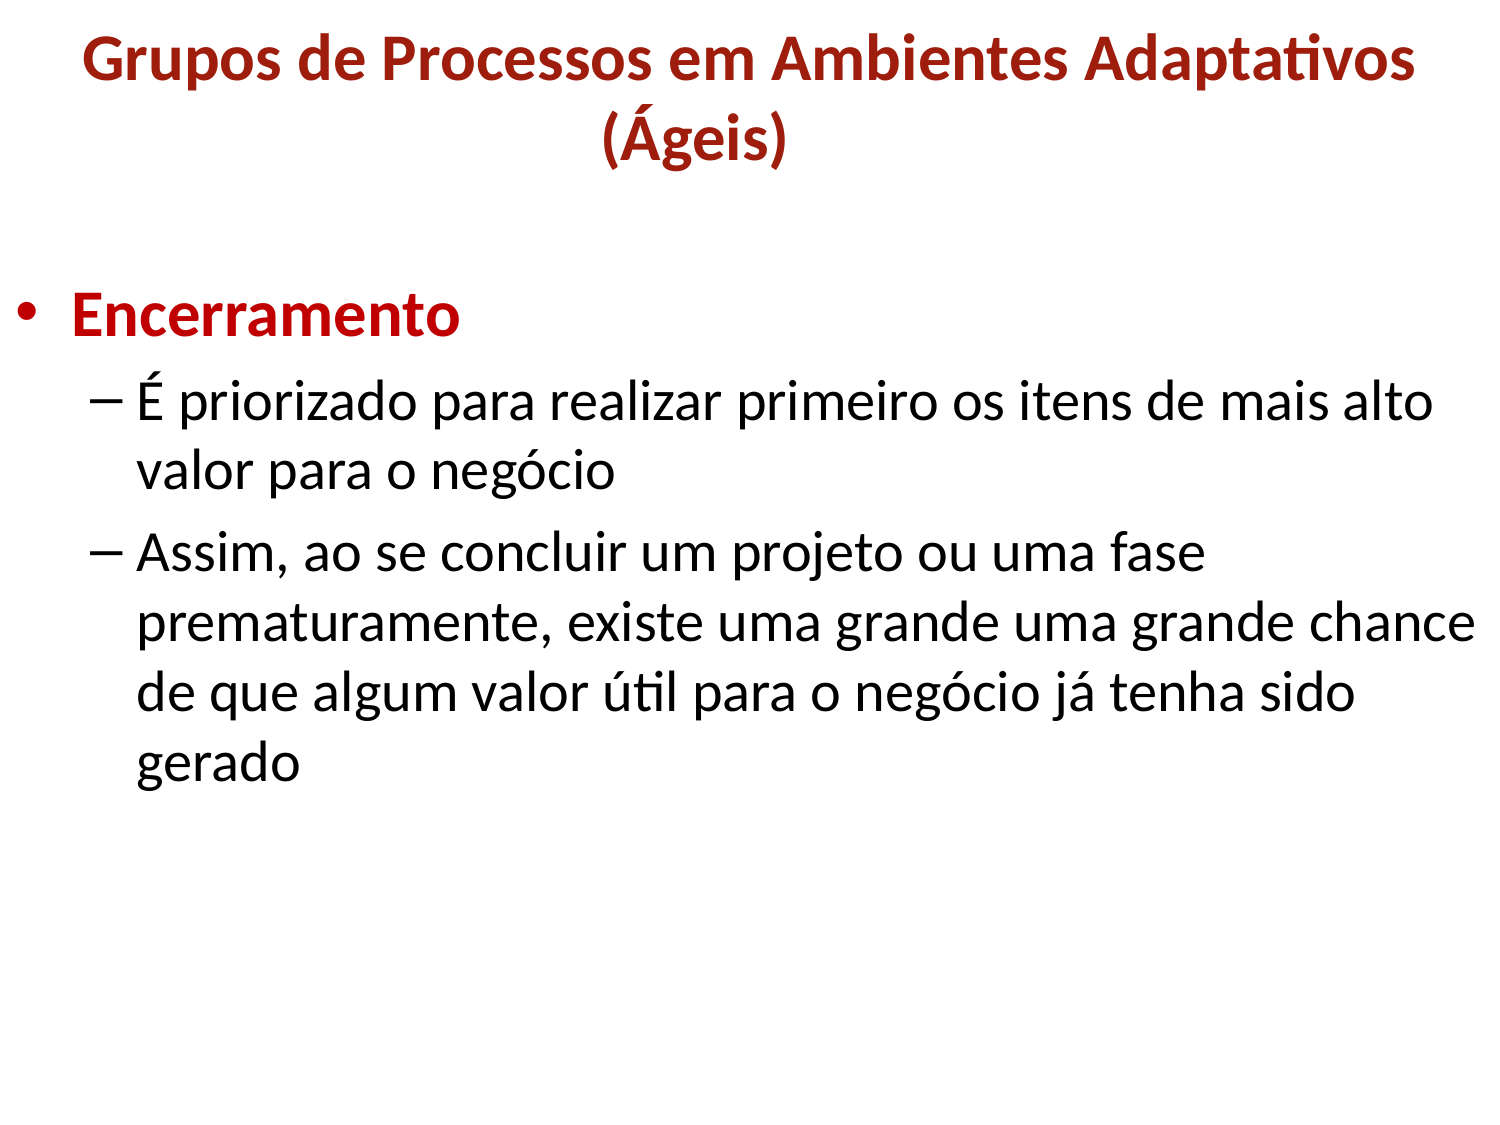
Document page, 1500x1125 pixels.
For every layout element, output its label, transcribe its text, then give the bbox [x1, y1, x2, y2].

list Encerramento É priorizado para realizar primeiro os itens de mais alto valor para o negócio Assim, ao se concluir um projeto ou uma fase prematuramente, existe uma grande uma grande chance de que algum valor útil para o negócio já tenha sido gerado [0, 262, 1500, 1097]
title Grupos de Processos em Ambientes Adaptativos (Ágeis) [0, 0, 1500, 188]
